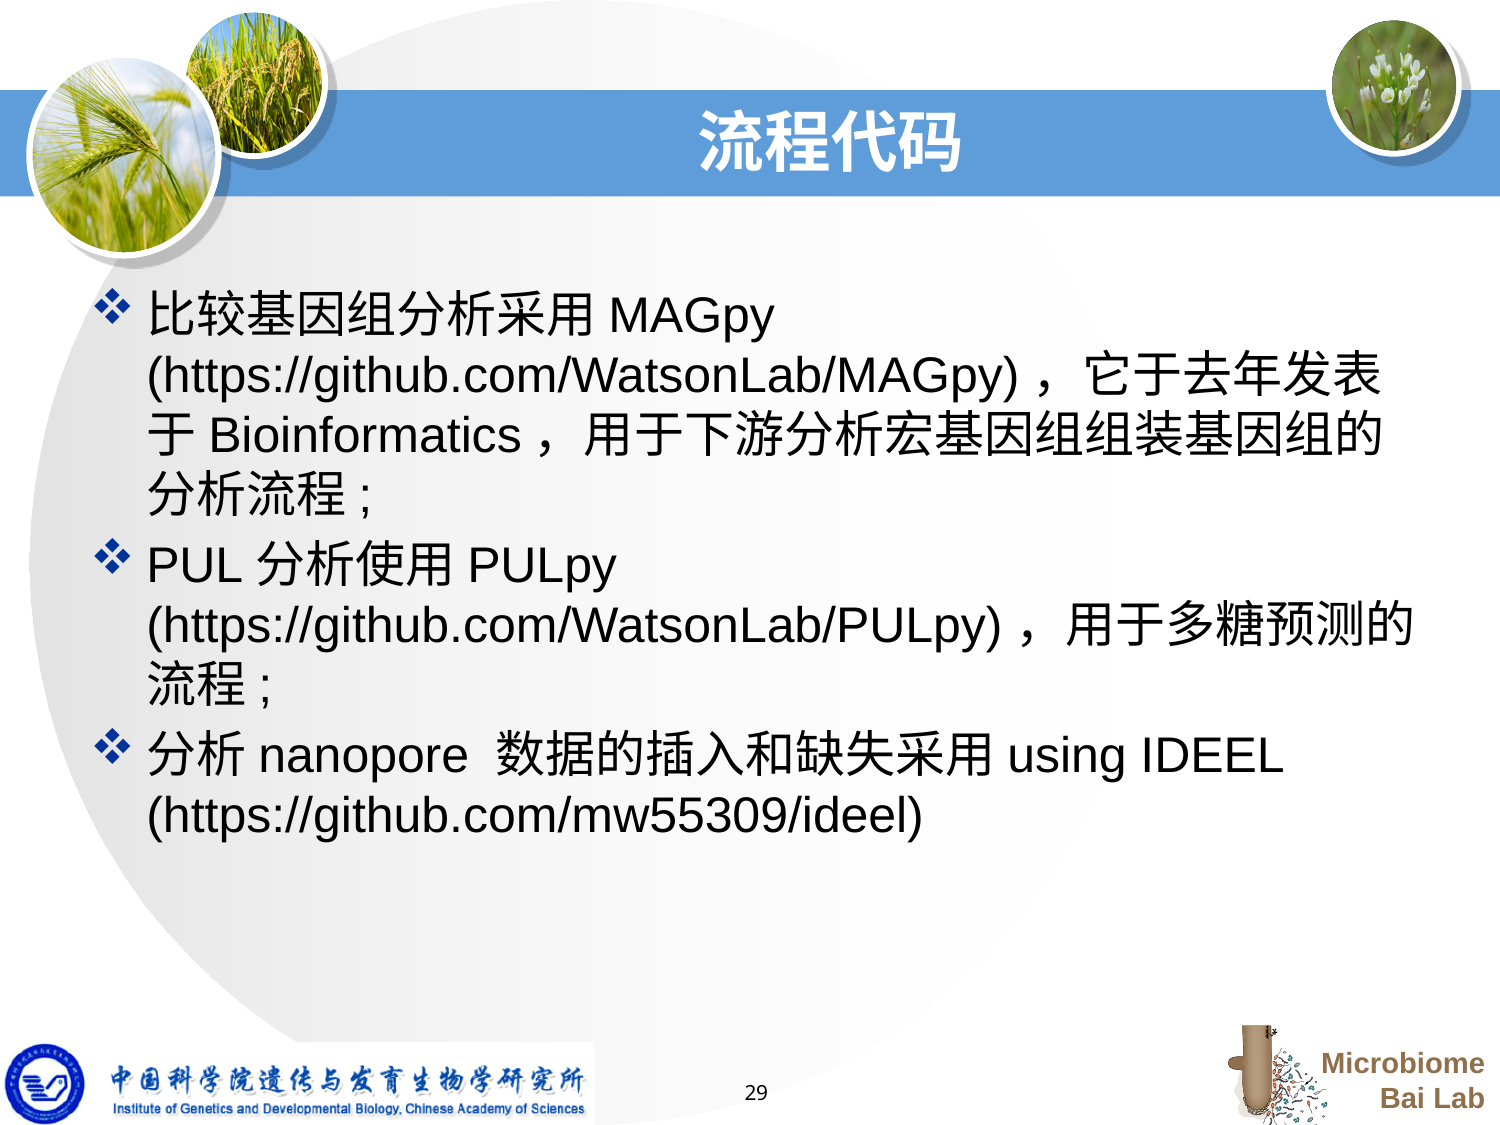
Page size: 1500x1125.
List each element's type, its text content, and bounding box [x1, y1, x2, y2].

picture [1332, 20, 1457, 151]
picture [0, 1042, 594, 1125]
title 流程代码 [337, 99, 1325, 180]
slide_number 29 [687, 1071, 825, 1115]
list 比较基因组分析采用MAGpy (https://github.com/WatsonLab/MAGpy)，它于去年发表于Bioinformatics，用于下游分析宏基因组组装基因组的分析流程; PUL分析使用PULpy (https://github.com/WatsonLab/PULpy)，用于多糖预测的流程; 分析nanopore 数据的插入和缺失采用using IDEEL (https://github.com/mw55309/ideel) [75, 275, 1432, 1038]
picture [33, 58, 215, 252]
picture [186, 12, 322, 154]
